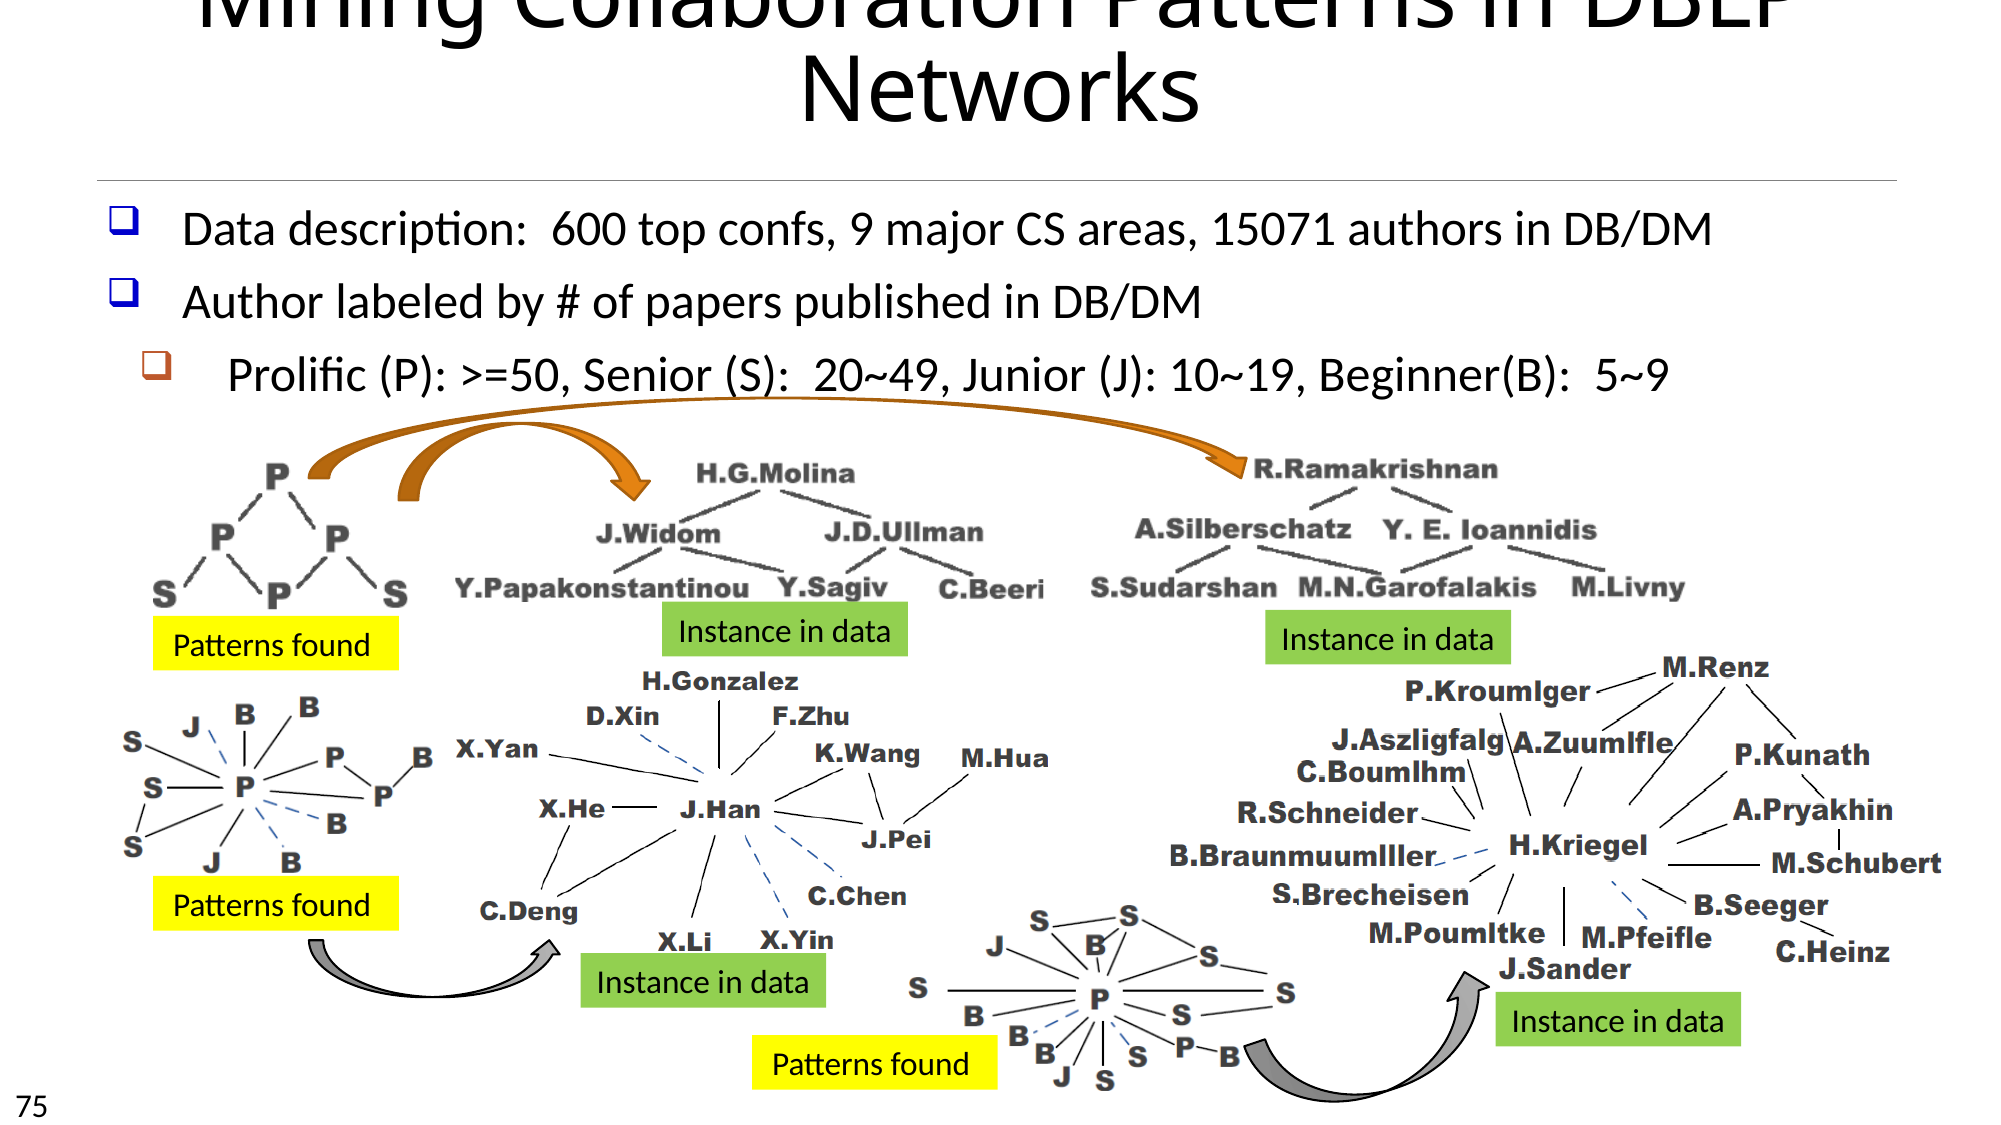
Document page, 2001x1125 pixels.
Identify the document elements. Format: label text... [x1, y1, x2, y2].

text_box Patterns found [752, 1035, 904, 1090]
text_box [321, 396, 1234, 458]
text_box [1300, 995, 1480, 1103]
text_box Patterns found [153, 884, 399, 931]
picture [455, 650, 1944, 1092]
picture [1090, 457, 1687, 603]
text_box Instance in data [1495, 995, 1742, 1047]
text_box Instance in data [580, 958, 827, 1008]
title Mining Collaboration Patterns in DBLP Networks [0, 26, 2000, 148]
picture [120, 692, 434, 875]
picture [152, 461, 409, 611]
picture [454, 453, 1044, 603]
text_box Patterns found [153, 618, 399, 671]
text_box [307, 939, 552, 999]
text_box Instance in data [662, 610, 908, 657]
text_box Data description: 600 top confs, 9 major CS areas, 15071 authors in DB/DM Author labeled by # of papers published in DB/DM Prolific (P): >=50, Senior (S): 20~49, Junior (J): 10~19, Beginner(B): 5~9 [91, 188, 1878, 413]
text_box [413, 421, 619, 502]
text_box Instance in data [1265, 610, 1512, 647]
